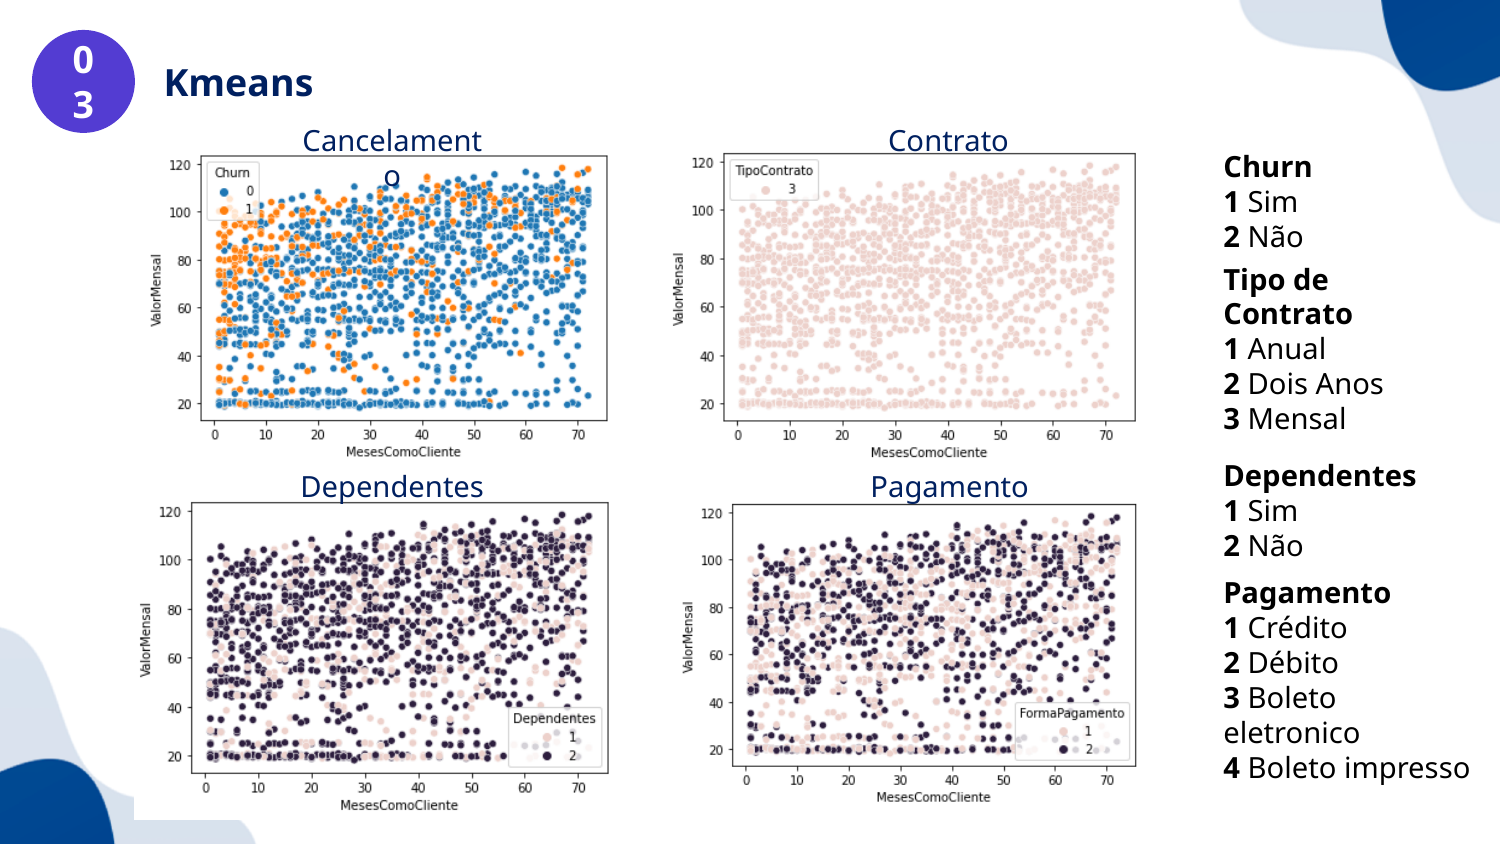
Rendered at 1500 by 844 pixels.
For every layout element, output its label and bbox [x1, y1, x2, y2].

text_box [672, 460, 1494, 816]
text_box [140, 114, 666, 433]
text_box [133, 435, 1470, 821]
text_box [1228, 0, 1500, 231]
text_box [0, 618, 269, 844]
text_box [667, 114, 1470, 435]
text_box [31, 29, 393, 134]
